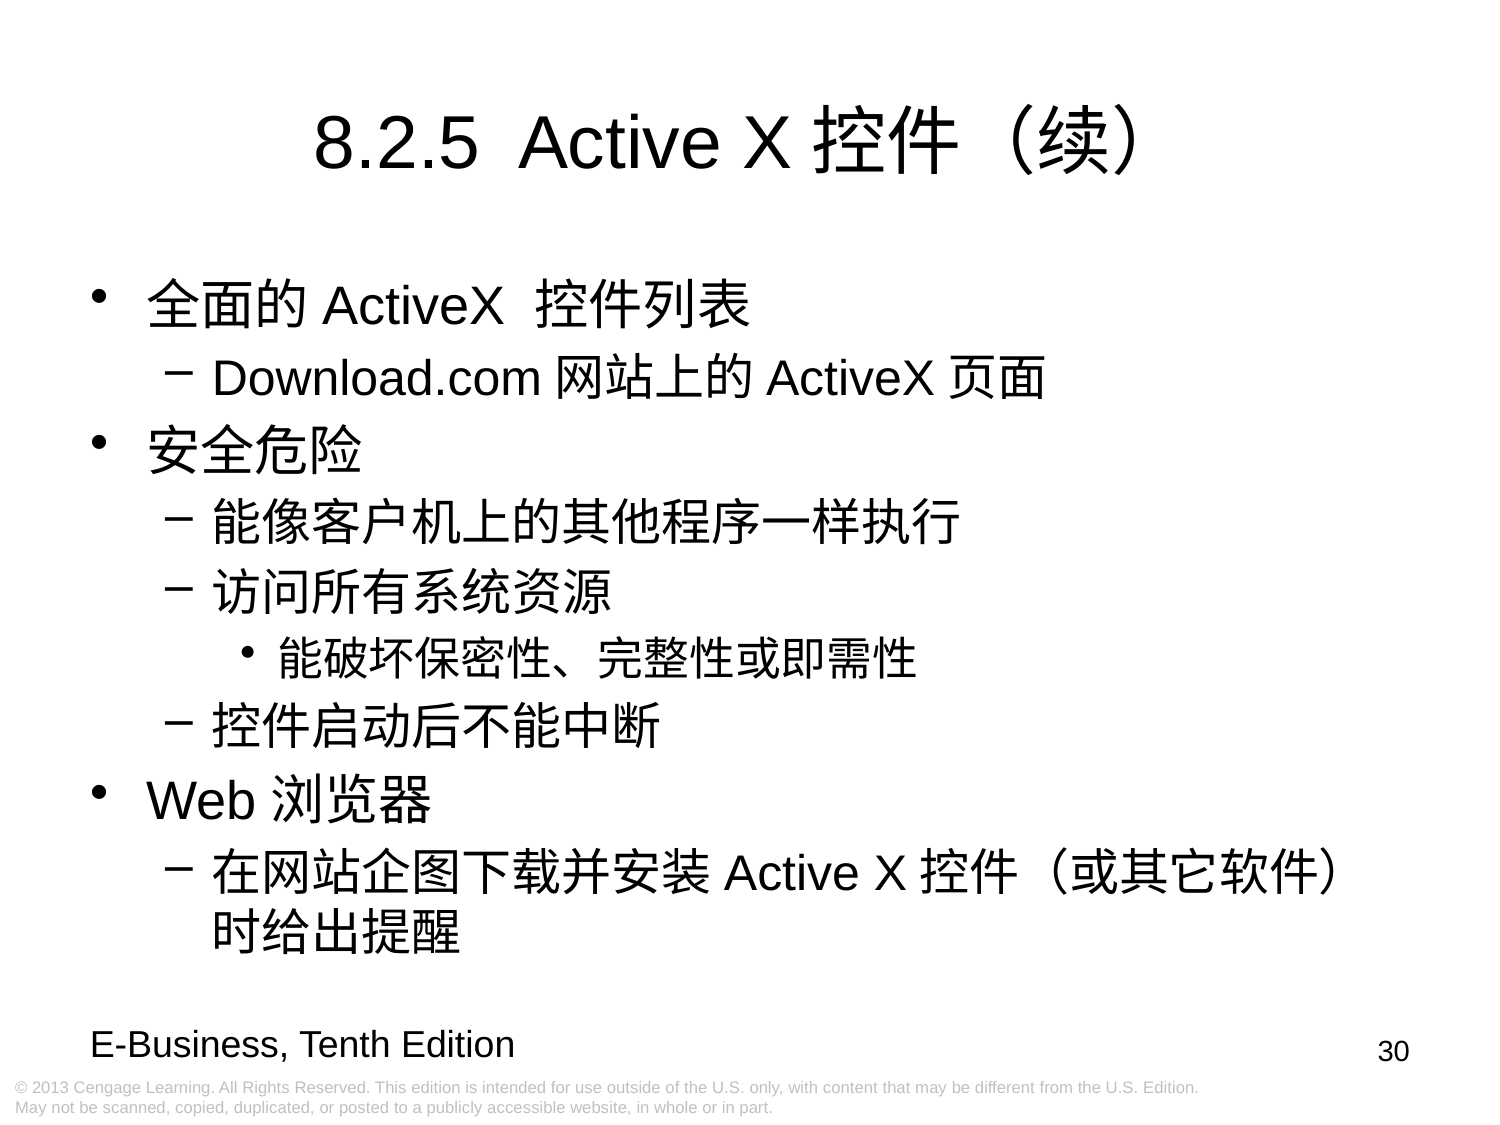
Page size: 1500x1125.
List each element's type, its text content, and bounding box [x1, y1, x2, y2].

title 8.2.5 Active X控件（续） [75, 45, 1425, 233]
list 全面的ActiveX 控件列表 Download.com网站上的ActiveX页面 安全危险 能像客户机上的其他程序一样执行 访问所有系统资源 能破坏保密性、完整性或即需性 控件启动后不能中断 Web浏览器 在网站企图下载并安装Active X控件（或其它软件）时给出提醒 [75, 262, 1425, 1005]
slide_number 30 [1074, 1024, 1426, 1103]
